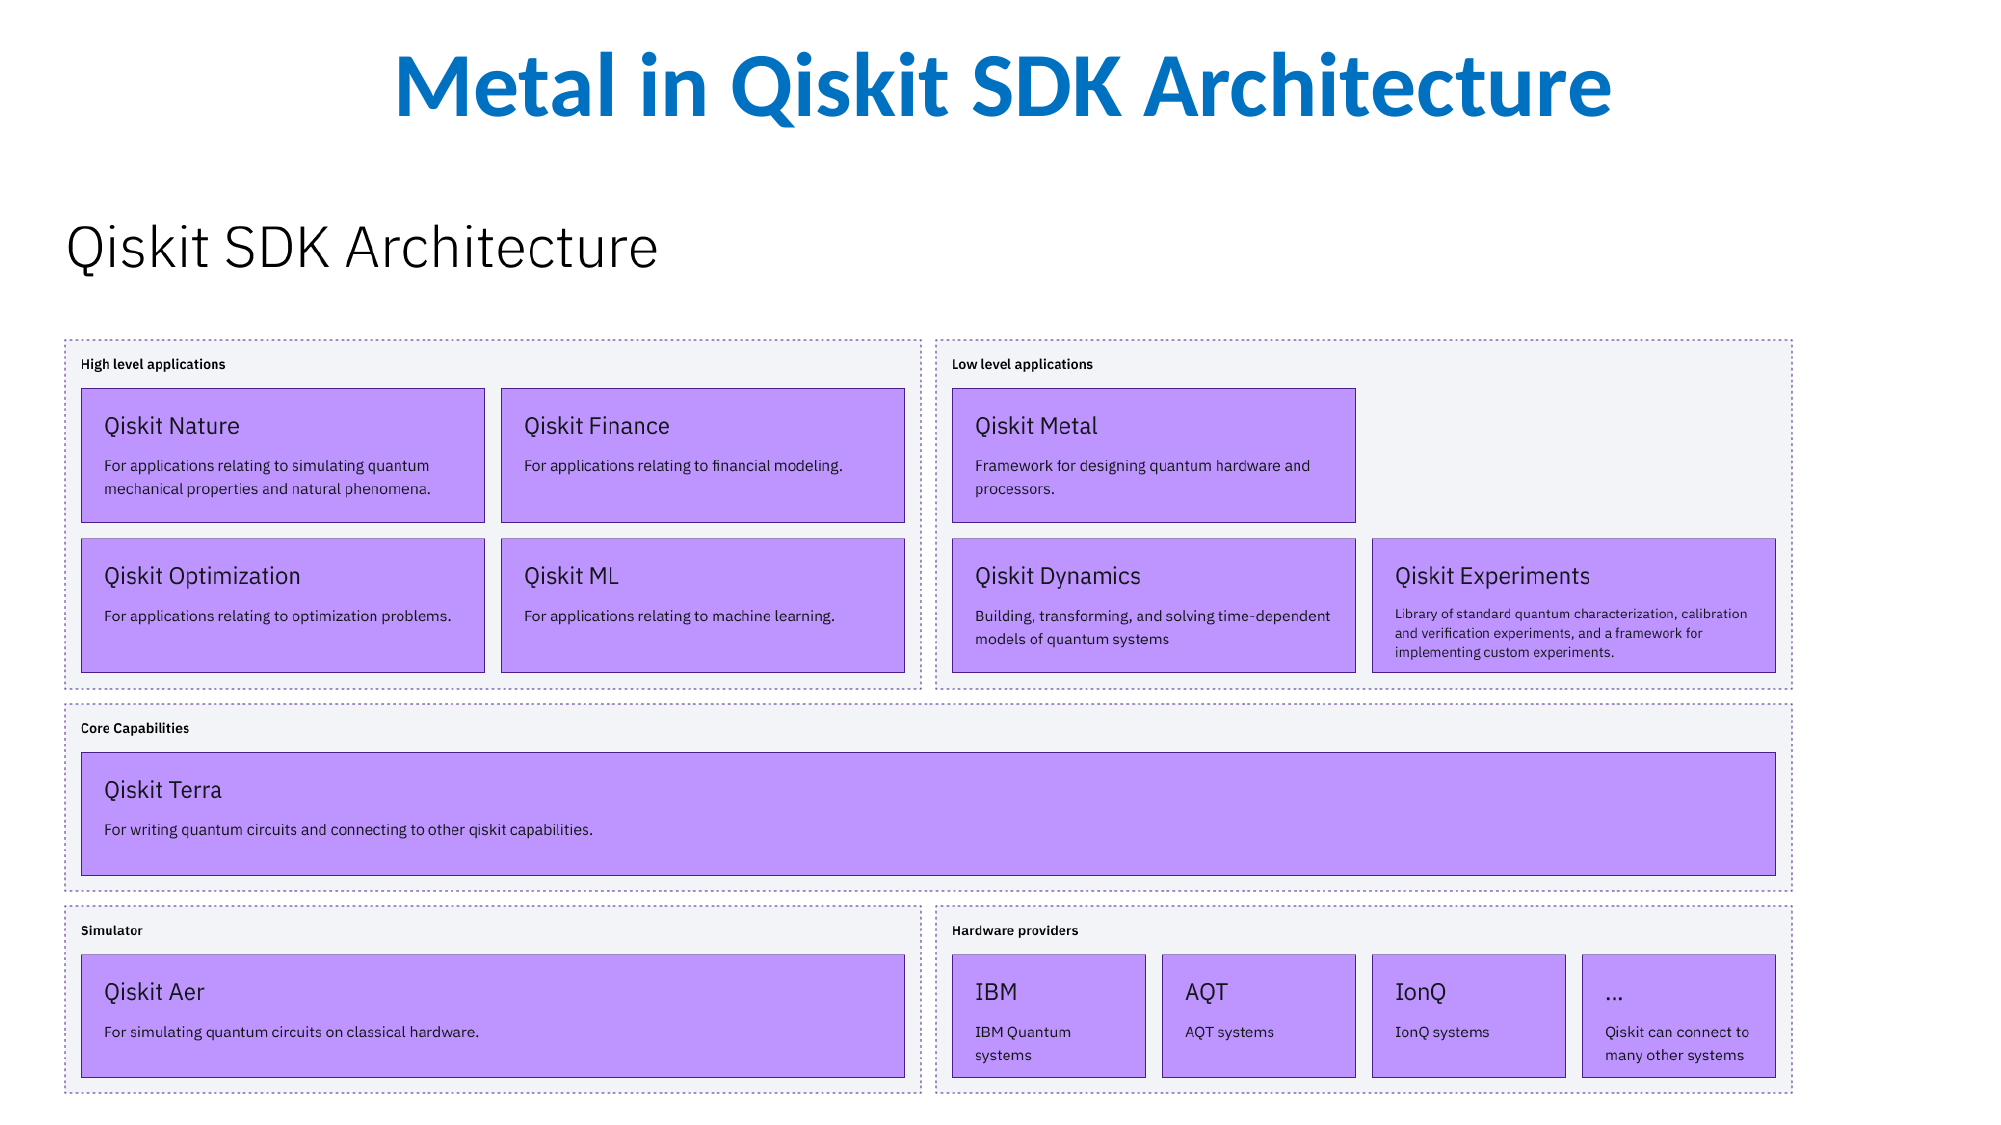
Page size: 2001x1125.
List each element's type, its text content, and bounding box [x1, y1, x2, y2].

title Metal in Qiskit SDK Architecture [104, 0, 1905, 174]
picture [3, 149, 1853, 1125]
